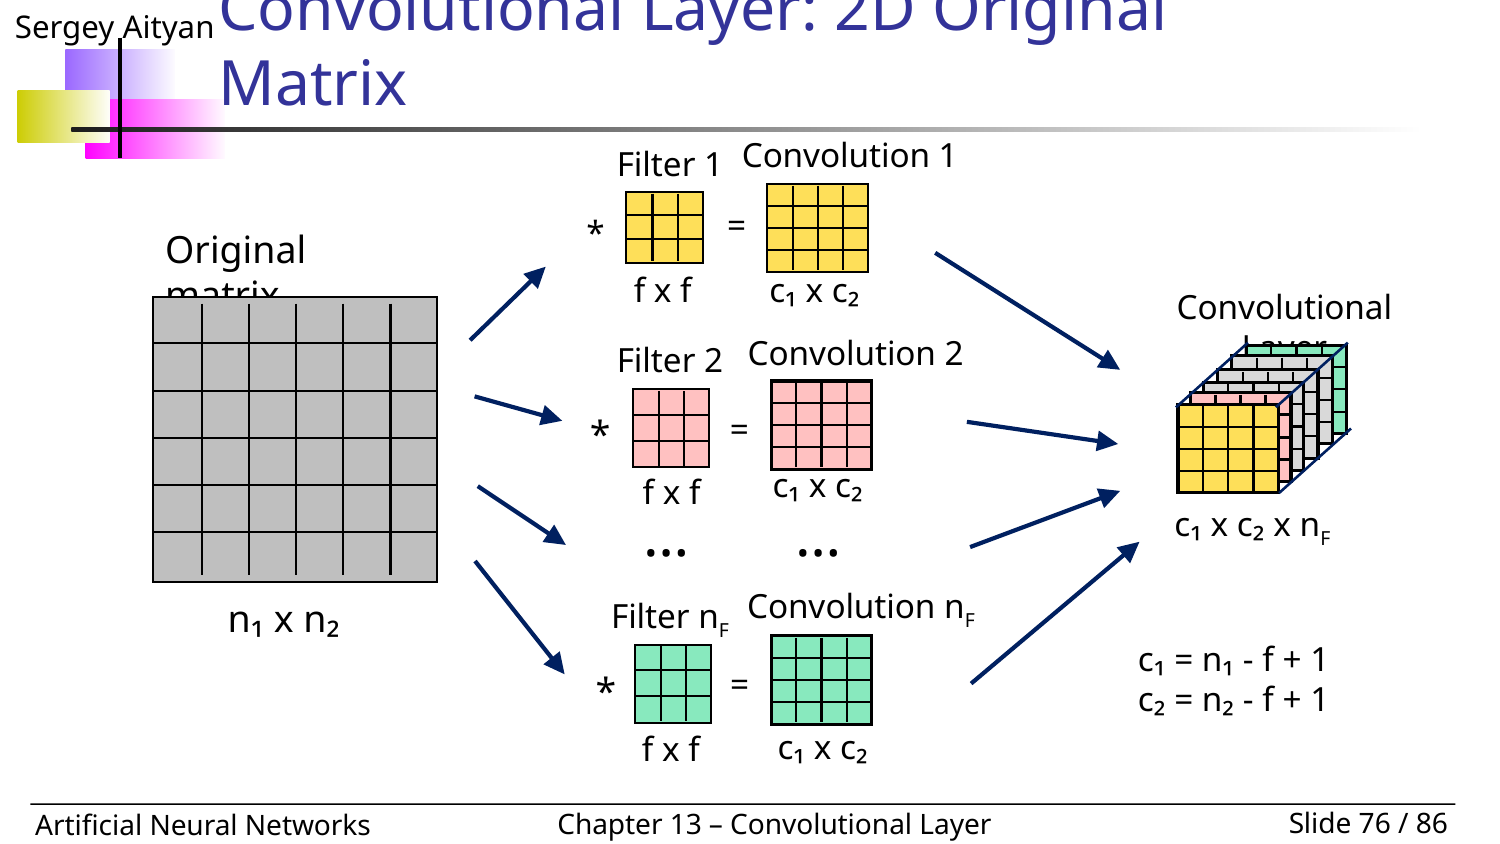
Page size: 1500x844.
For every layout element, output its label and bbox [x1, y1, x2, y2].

title [203, 45, 1363, 126]
text_box [574, 134, 1430, 769]
text_box [474, 560, 565, 675]
text_box [474, 396, 563, 421]
text_box [477, 485, 567, 546]
text_box [152, 225, 437, 641]
text_box [582, 211, 609, 252]
text_box [469, 266, 546, 341]
